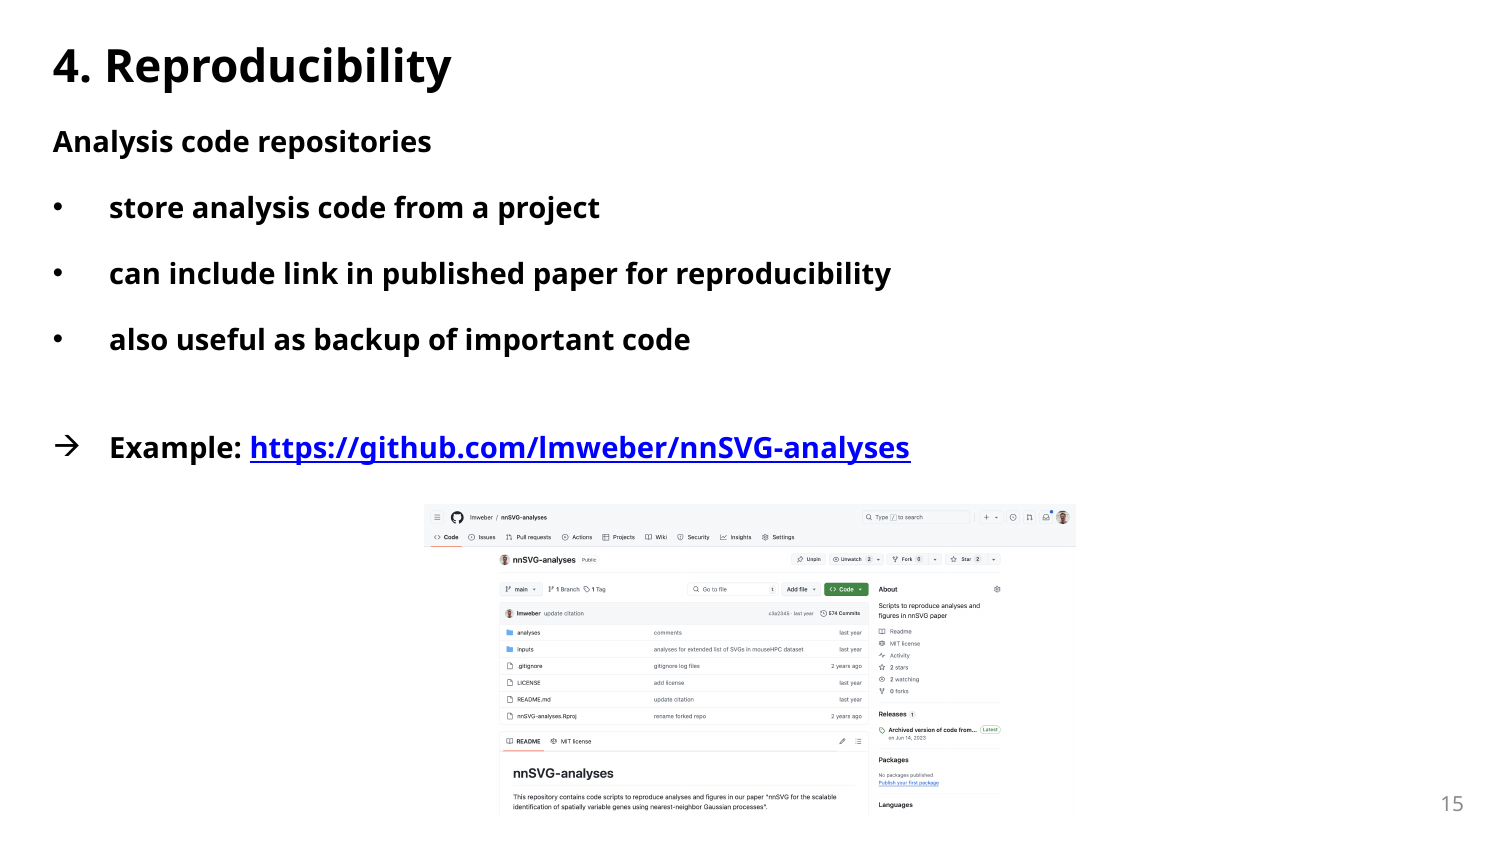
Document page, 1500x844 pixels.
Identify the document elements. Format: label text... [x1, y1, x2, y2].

picture [423, 503, 1077, 815]
slide_number 15 [1128, 782, 1479, 827]
title 4. Reproducibility [37, 27, 1463, 100]
list Analysis code repositories store analysis code from a project can include link in published paper for reproducibility also useful as backup of important code Example: https://github.com/lmweber/nnSVG-analyses [37, 115, 1463, 816]
